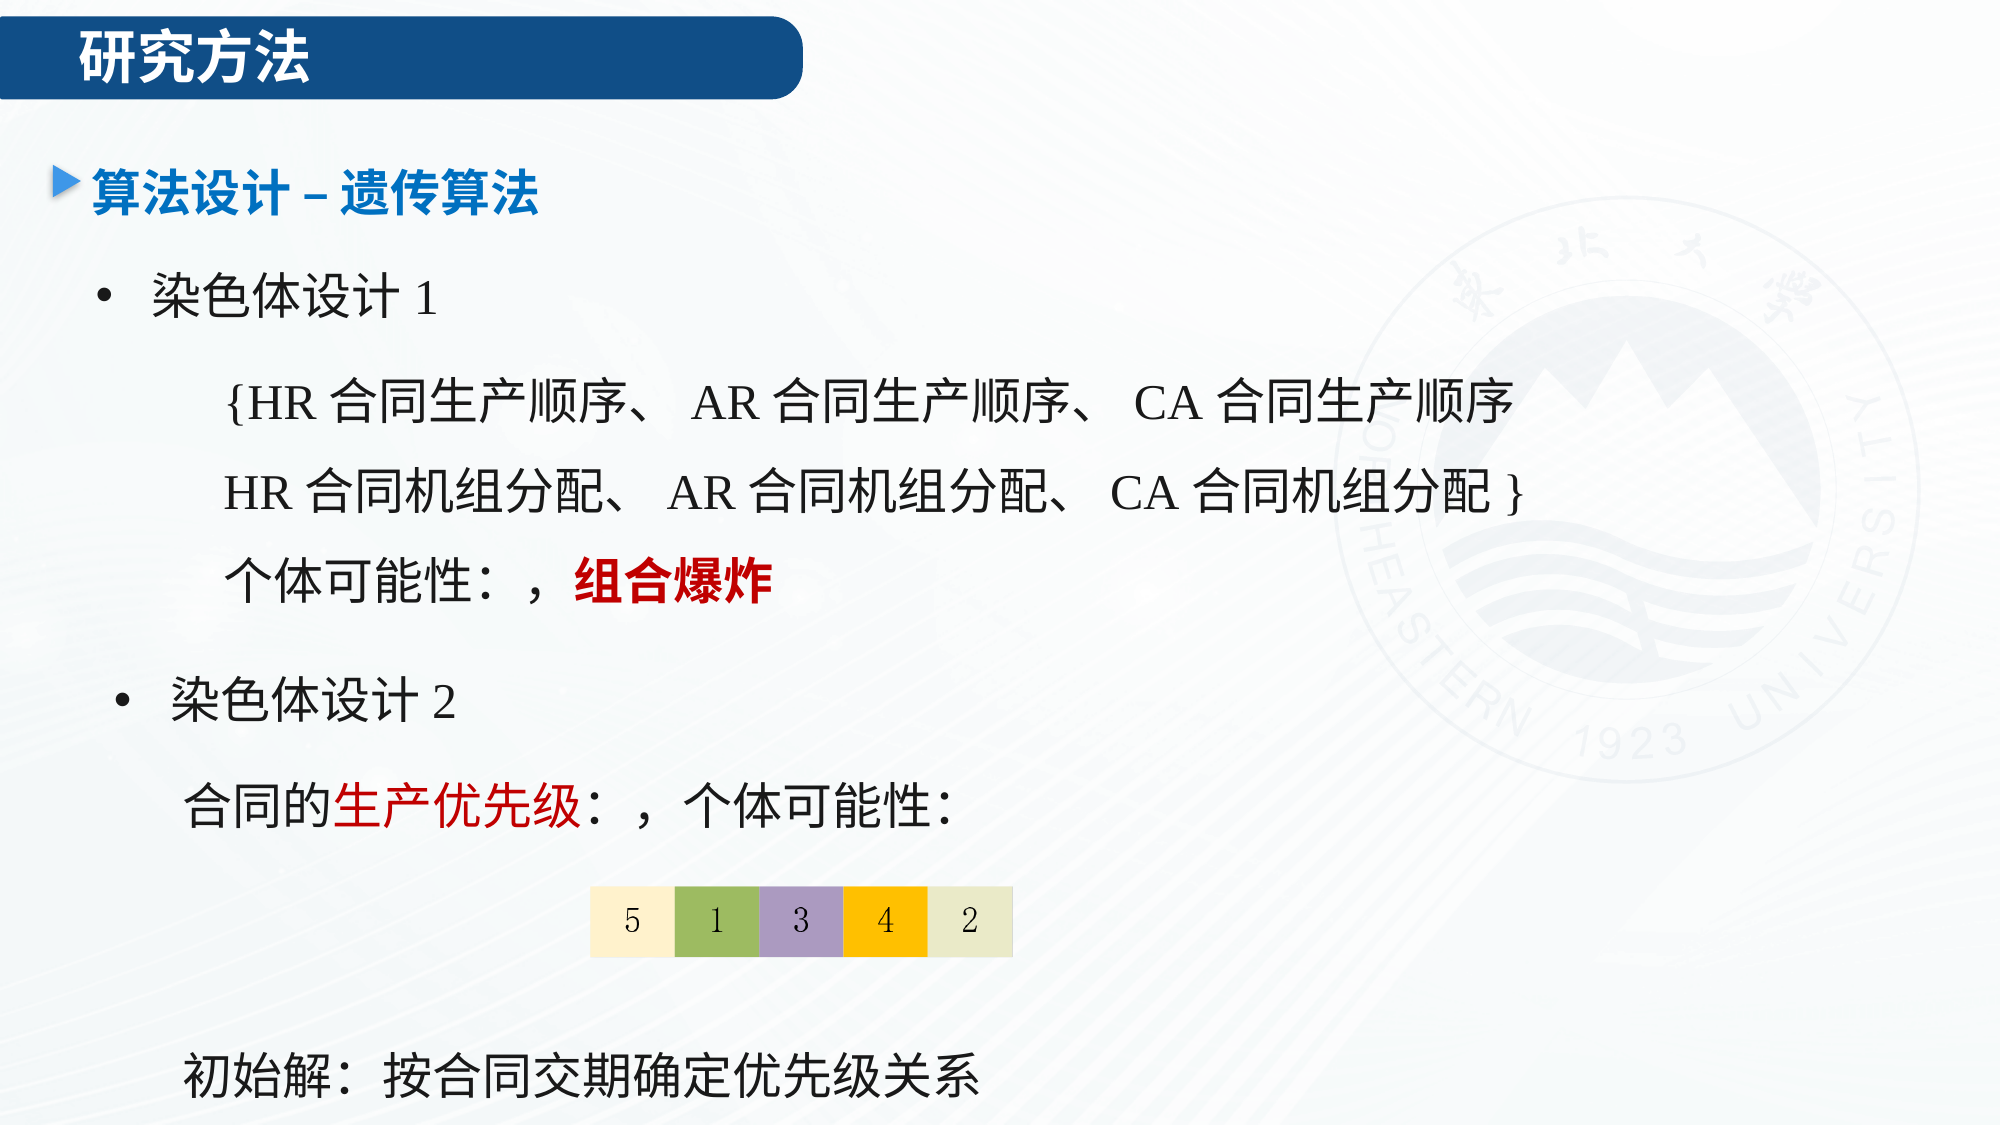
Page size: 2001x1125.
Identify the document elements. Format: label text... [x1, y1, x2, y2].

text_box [1, 12, 853, 99]
text_box 染色体设计1 [80, 257, 1107, 332]
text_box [52, 123, 1031, 220]
text_box 染色体设计2 [99, 661, 1126, 737]
picture [535, 831, 1066, 1011]
